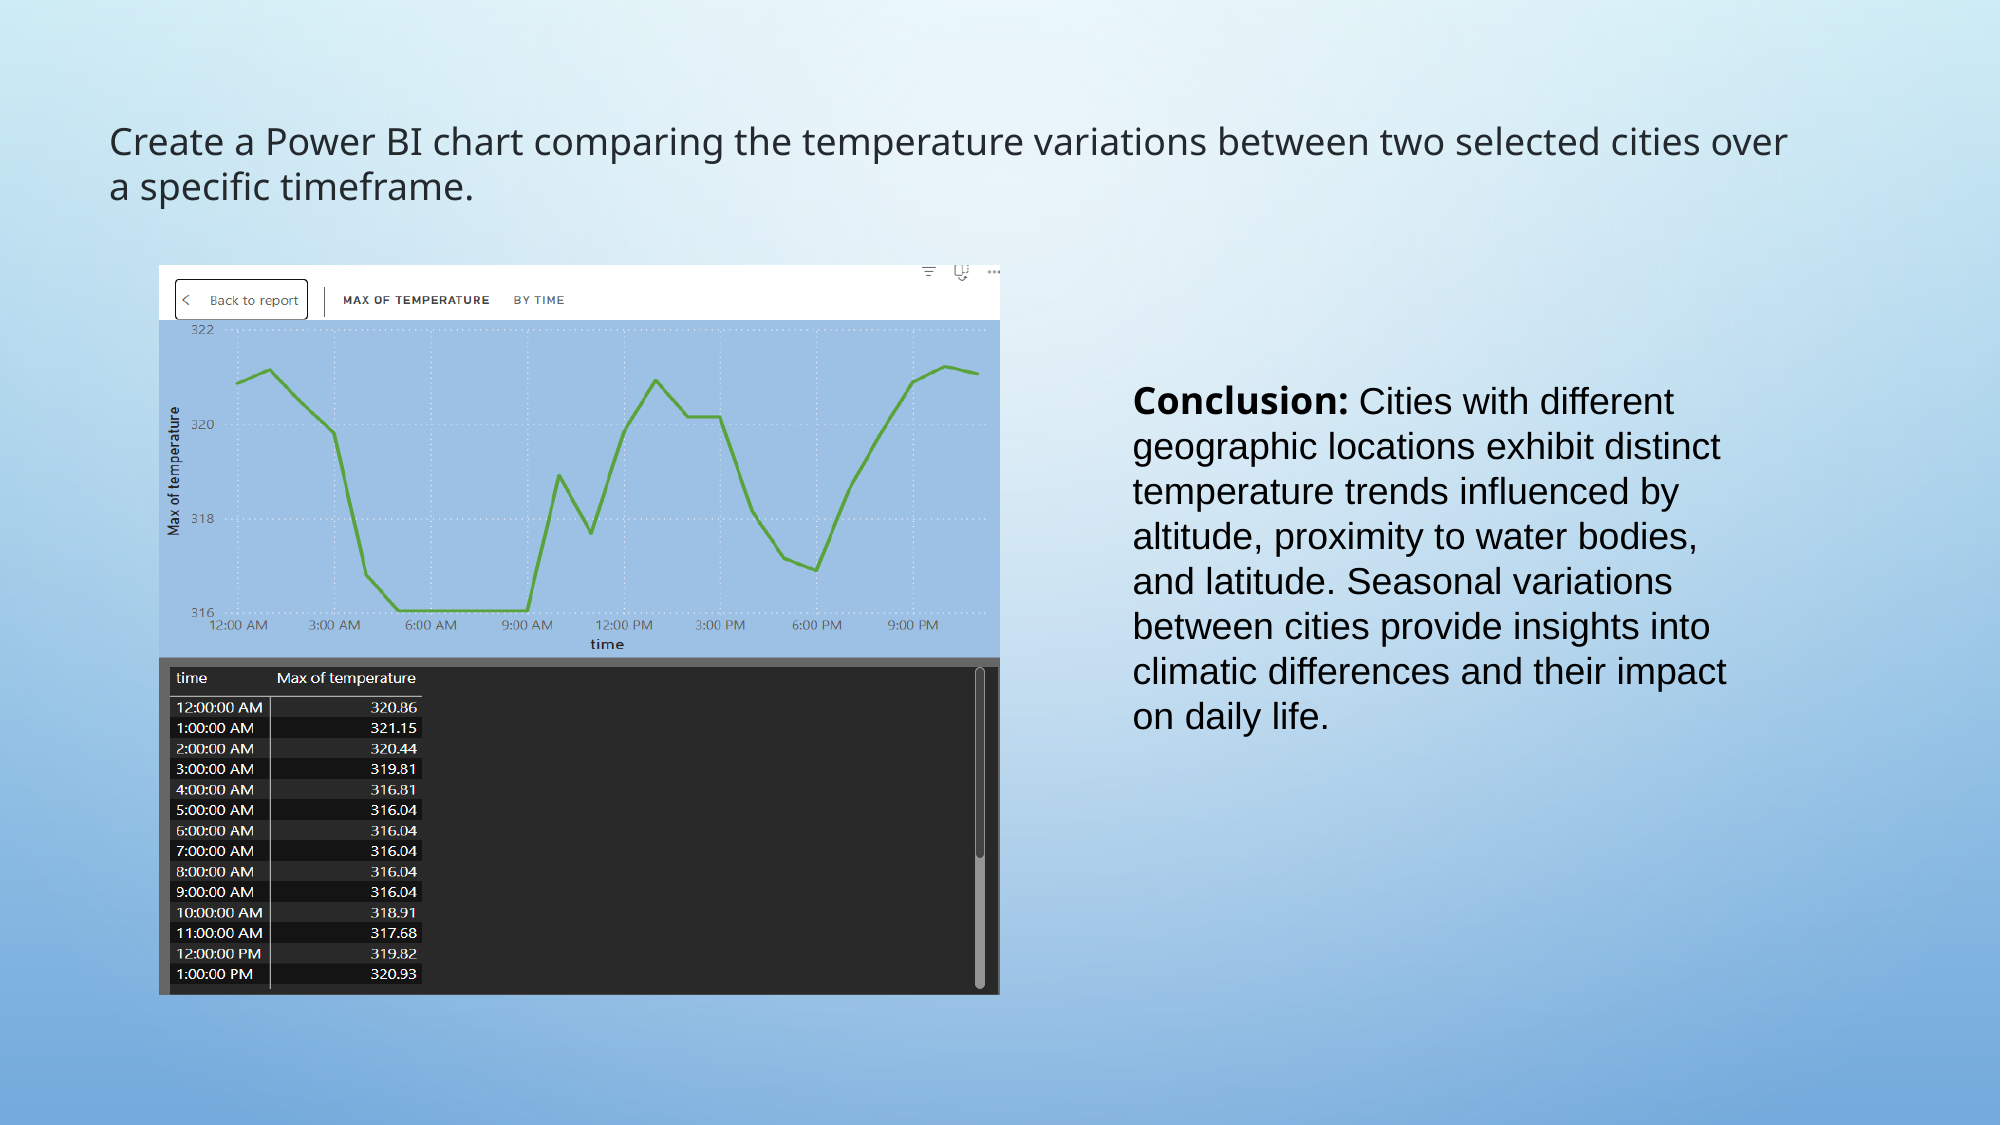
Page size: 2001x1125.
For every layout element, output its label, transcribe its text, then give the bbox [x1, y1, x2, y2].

picture [159, 265, 1001, 995]
text_box Create a Power BI chart comparing the temperature variations between two selected cities over a specific timeframe. [94, 111, 1824, 306]
text_box Conclusion: Cities with different geographic locations exhibit distinct temperature trends influenced by altitude, proximity to water bodies, and latitude. Seasonal variations between cities provide insights into climatic differences and their impact on daily life. [1117, 369, 1775, 790]
